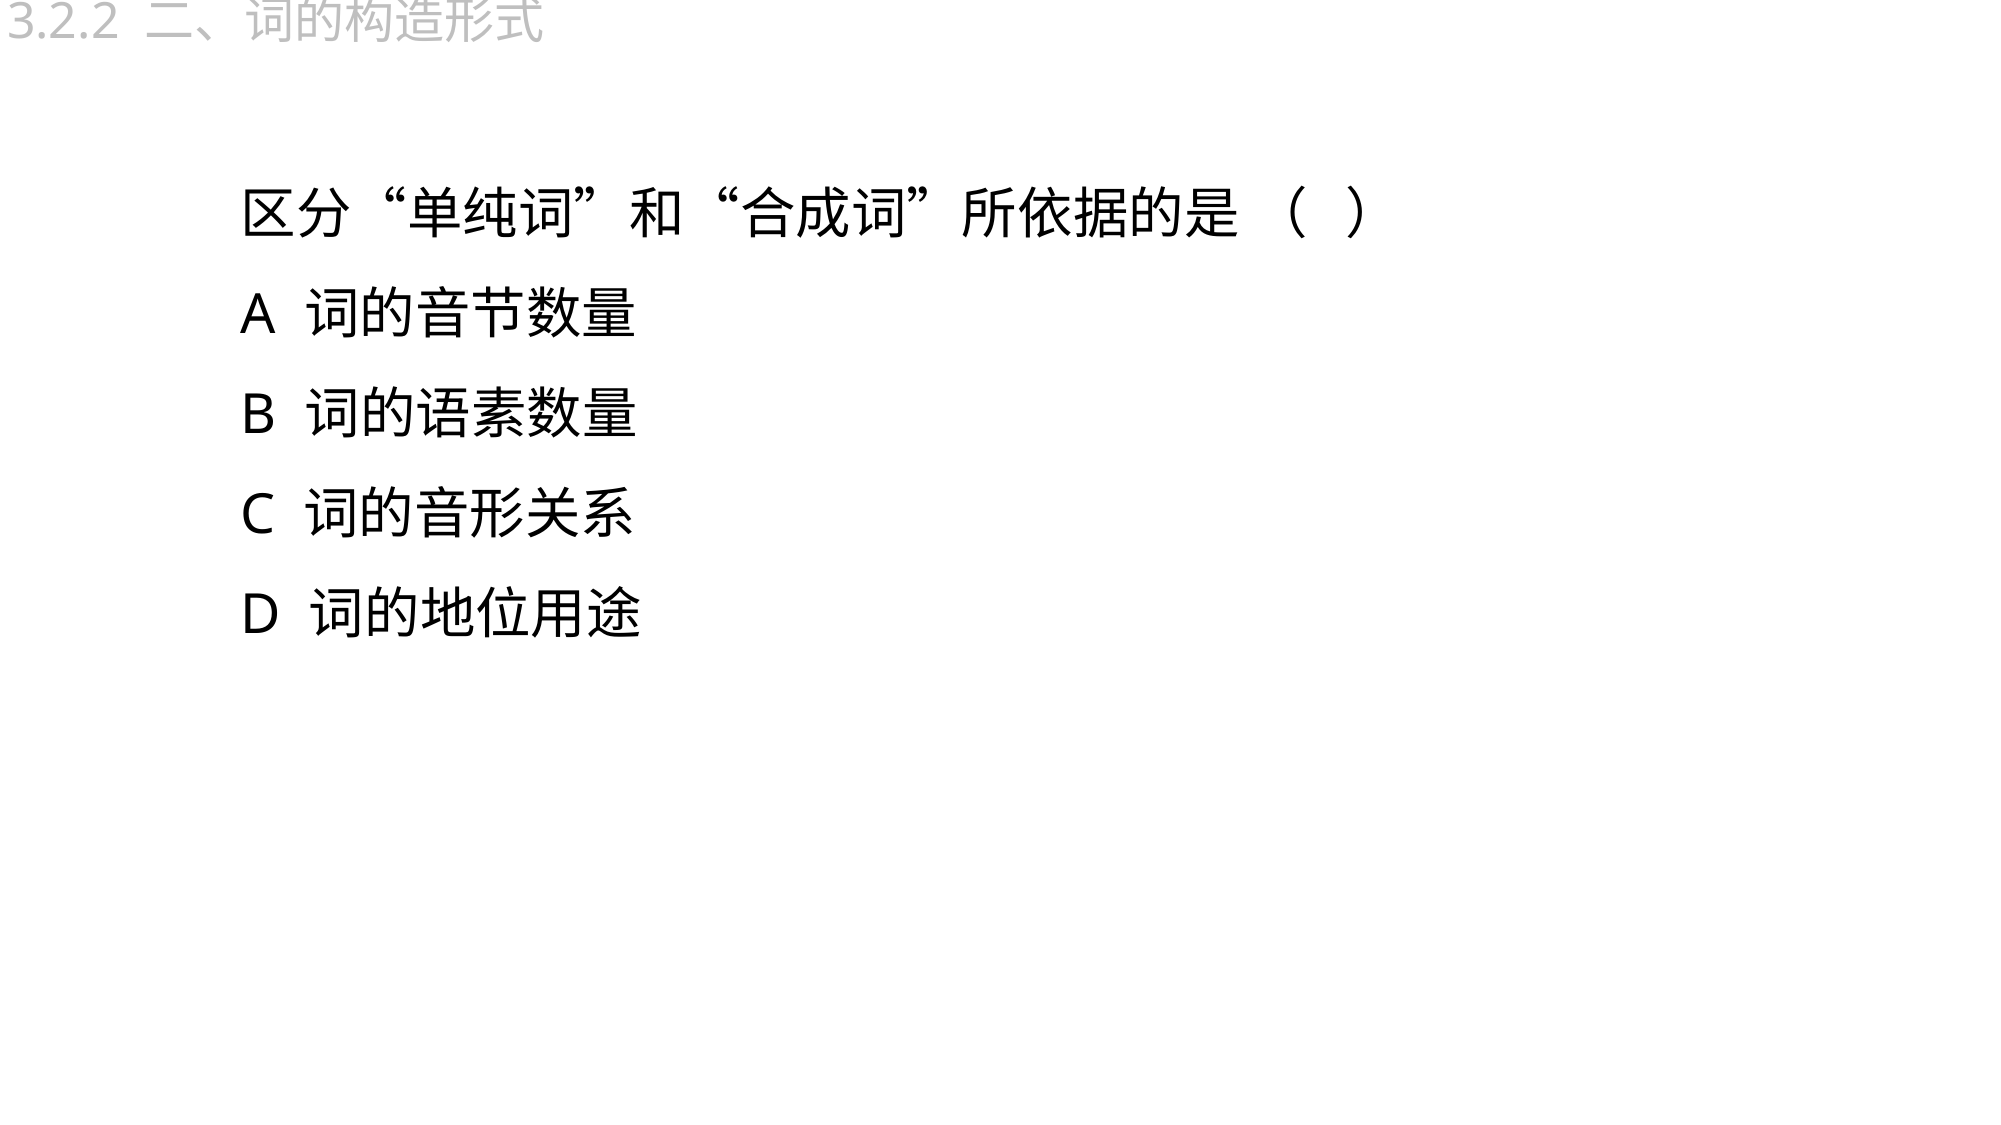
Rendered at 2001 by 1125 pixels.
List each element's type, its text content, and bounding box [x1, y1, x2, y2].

text_box 区分“单纯词”和“合成词”所依据的是 （ ） A 词的音节数量 B 词的语素数量 C 词的音形关系 D 词的地位用途 [226, 137, 1416, 652]
text_box 3.2.2 二、词的构造形式 [0, 0, 571, 57]
